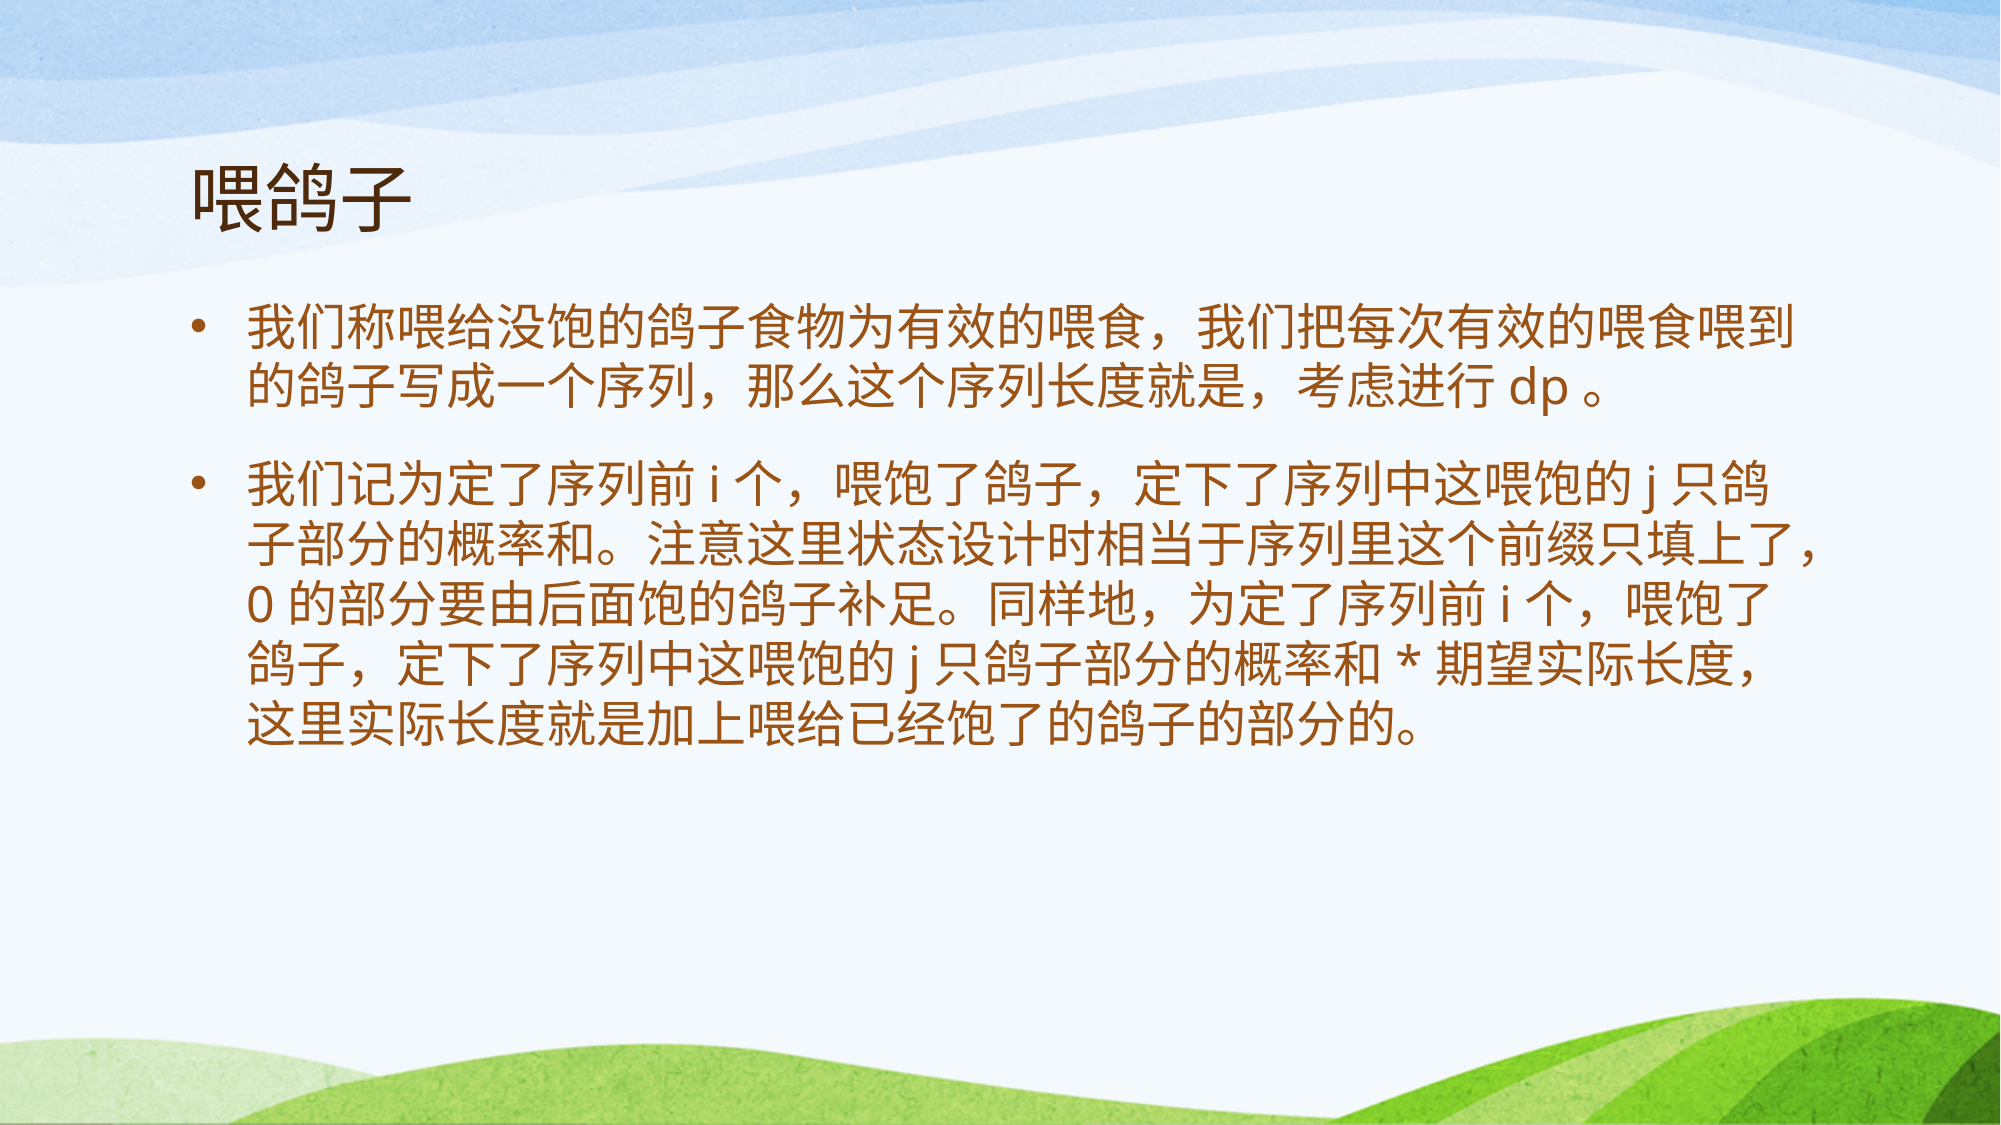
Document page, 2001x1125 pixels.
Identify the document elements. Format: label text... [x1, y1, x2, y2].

picture [0, 0, 2001, 1125]
title 喂鸽子 [174, 50, 1825, 250]
